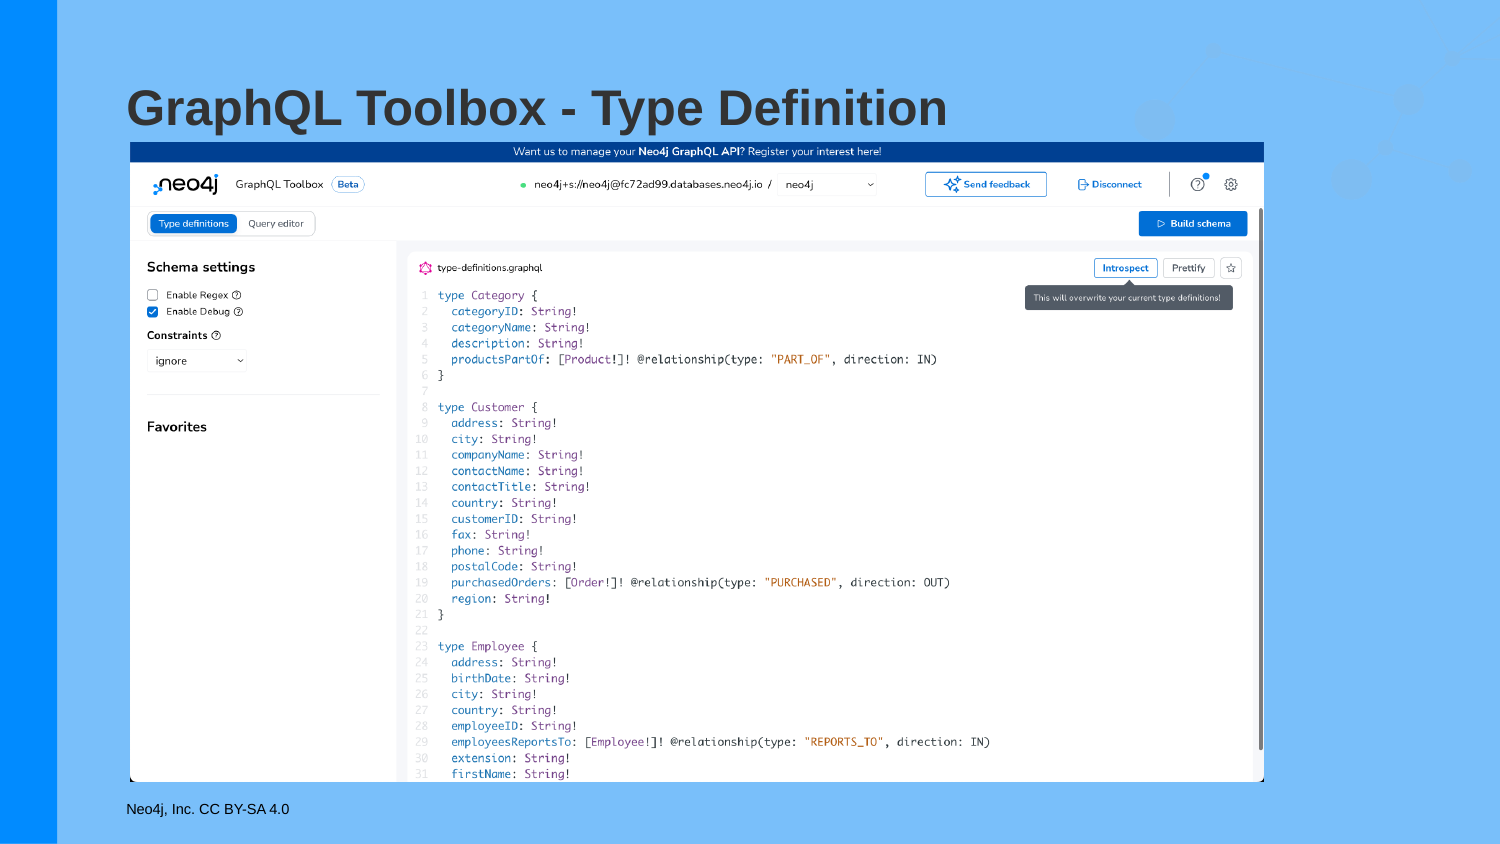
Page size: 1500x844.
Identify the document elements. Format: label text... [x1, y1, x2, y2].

picture [130, 0, 1500, 782]
title GraphQL Toolbox - Type Definition [111, 60, 1432, 155]
